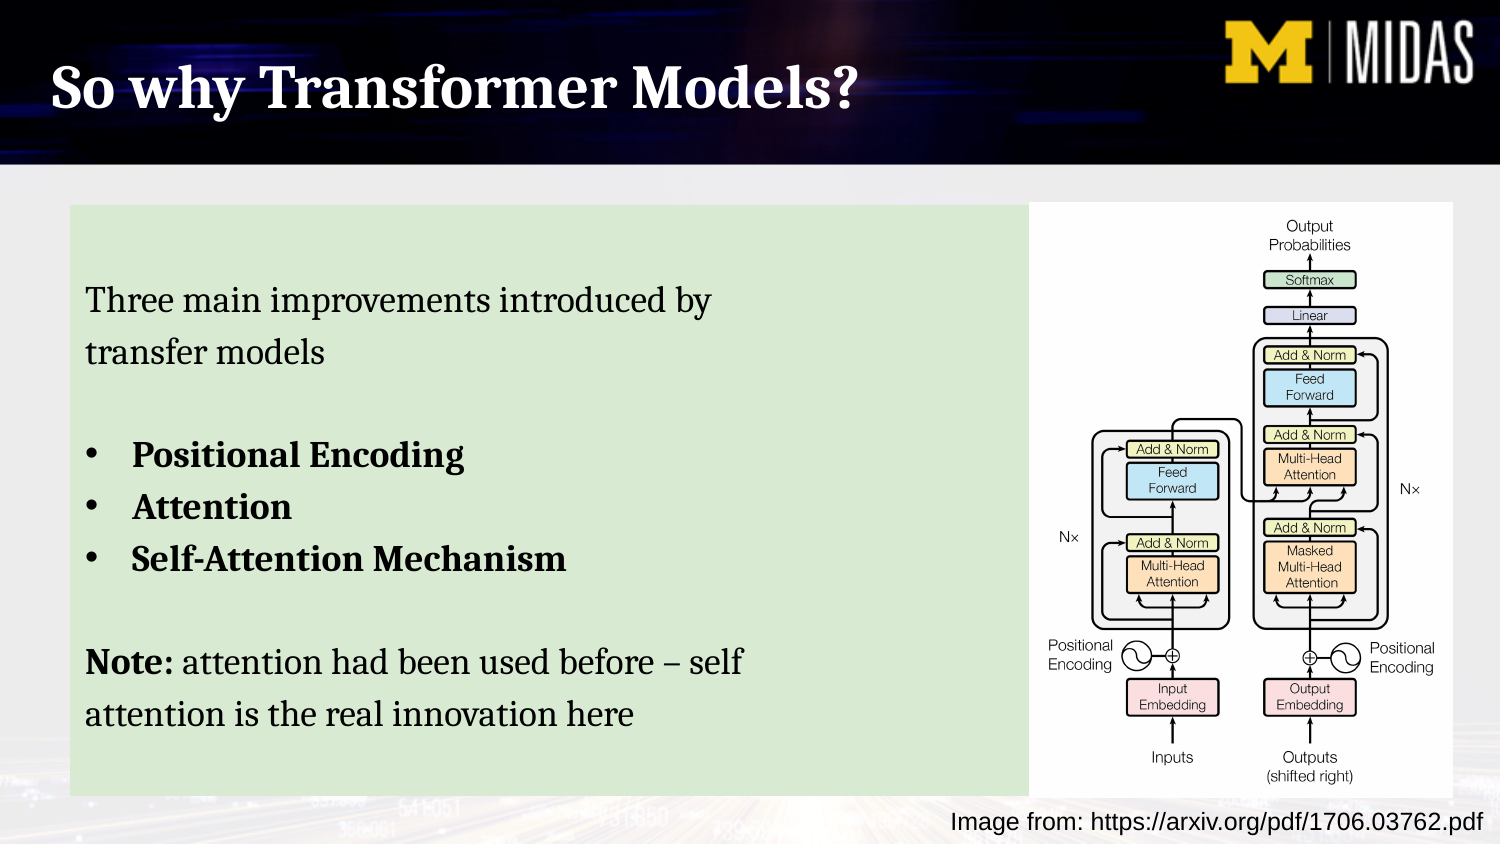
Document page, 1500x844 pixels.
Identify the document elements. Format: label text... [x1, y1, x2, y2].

picture [0, 0, 1500, 844]
text_box So why Transformer Models? [37, 31, 1244, 137]
text_box Three main improvements introduced by transfer models Positional Encoding Attention Self-Attention Mechanism Note: attention had been used before – self attention is the real innovation here [70, 253, 793, 749]
text_box Image from: https://arxiv.org/pdf/1706.03762.pdf [749, 798, 1500, 844]
text_box [70, 205, 1025, 795]
